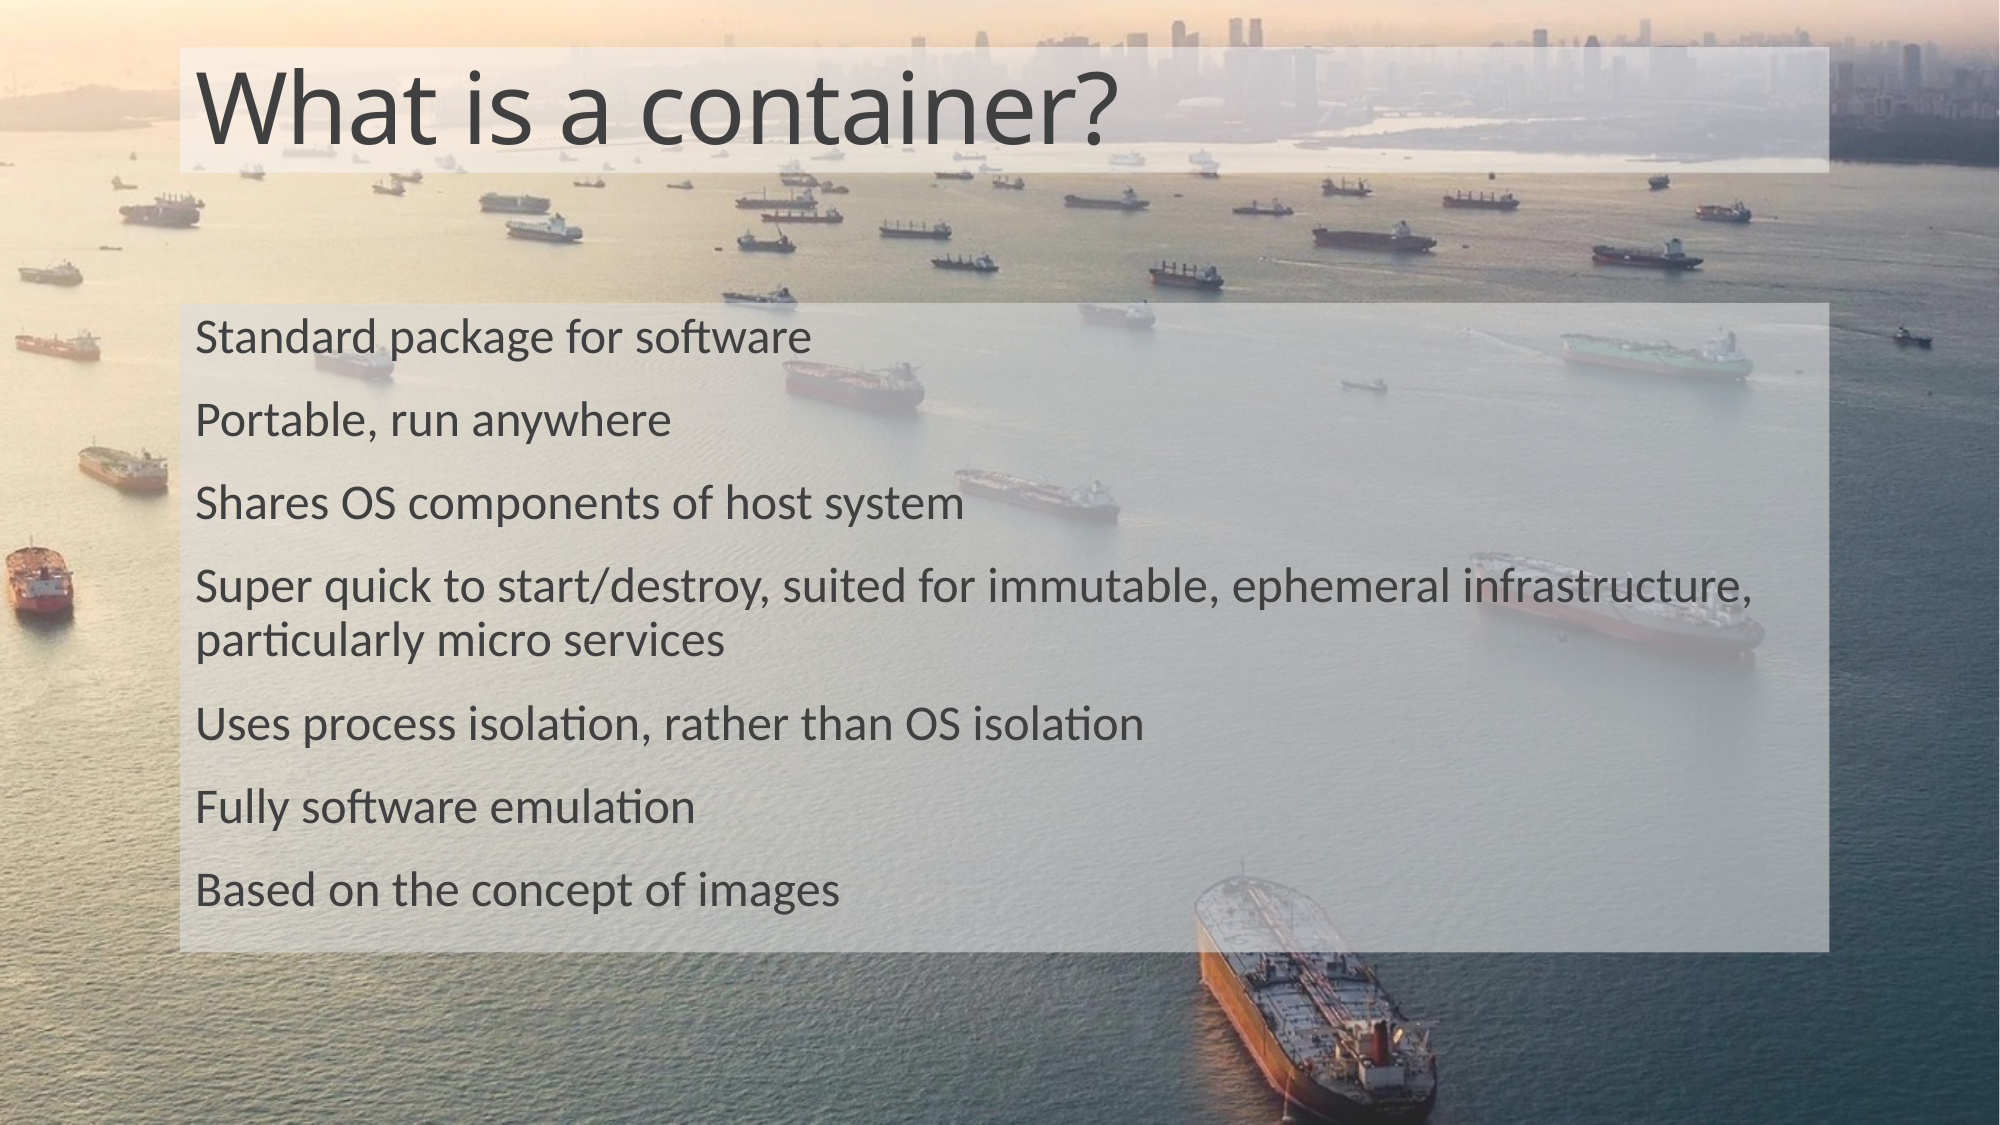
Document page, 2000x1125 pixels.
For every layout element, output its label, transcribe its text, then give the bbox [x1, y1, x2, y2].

list Standard package for software Portable, run anywhere Shares OS components of host system Super quick to start/destroy, suited for immutable, ephemeral infrastructure, particularly micro services Uses process isolation, rather than OS isolation Fully software emulation Based on the concept of images [179, 302, 1830, 953]
title What is a container? [179, 47, 1830, 173]
